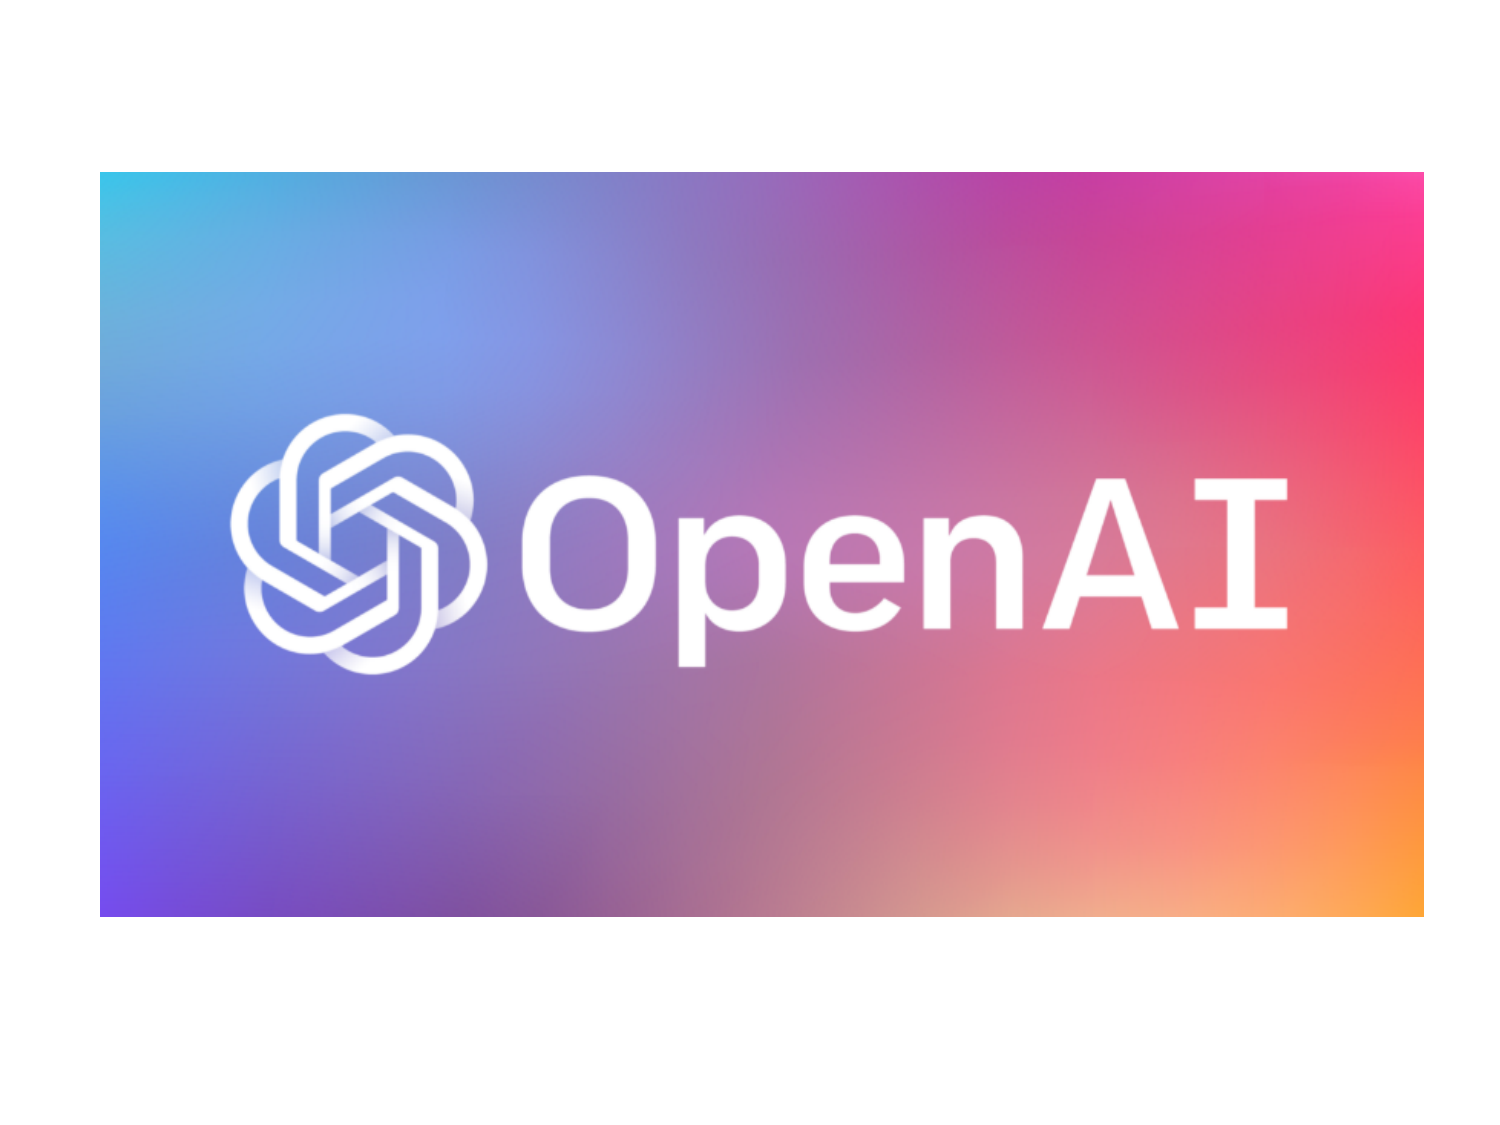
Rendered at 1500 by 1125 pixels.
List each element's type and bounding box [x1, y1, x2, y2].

picture [100, 172, 1424, 918]
